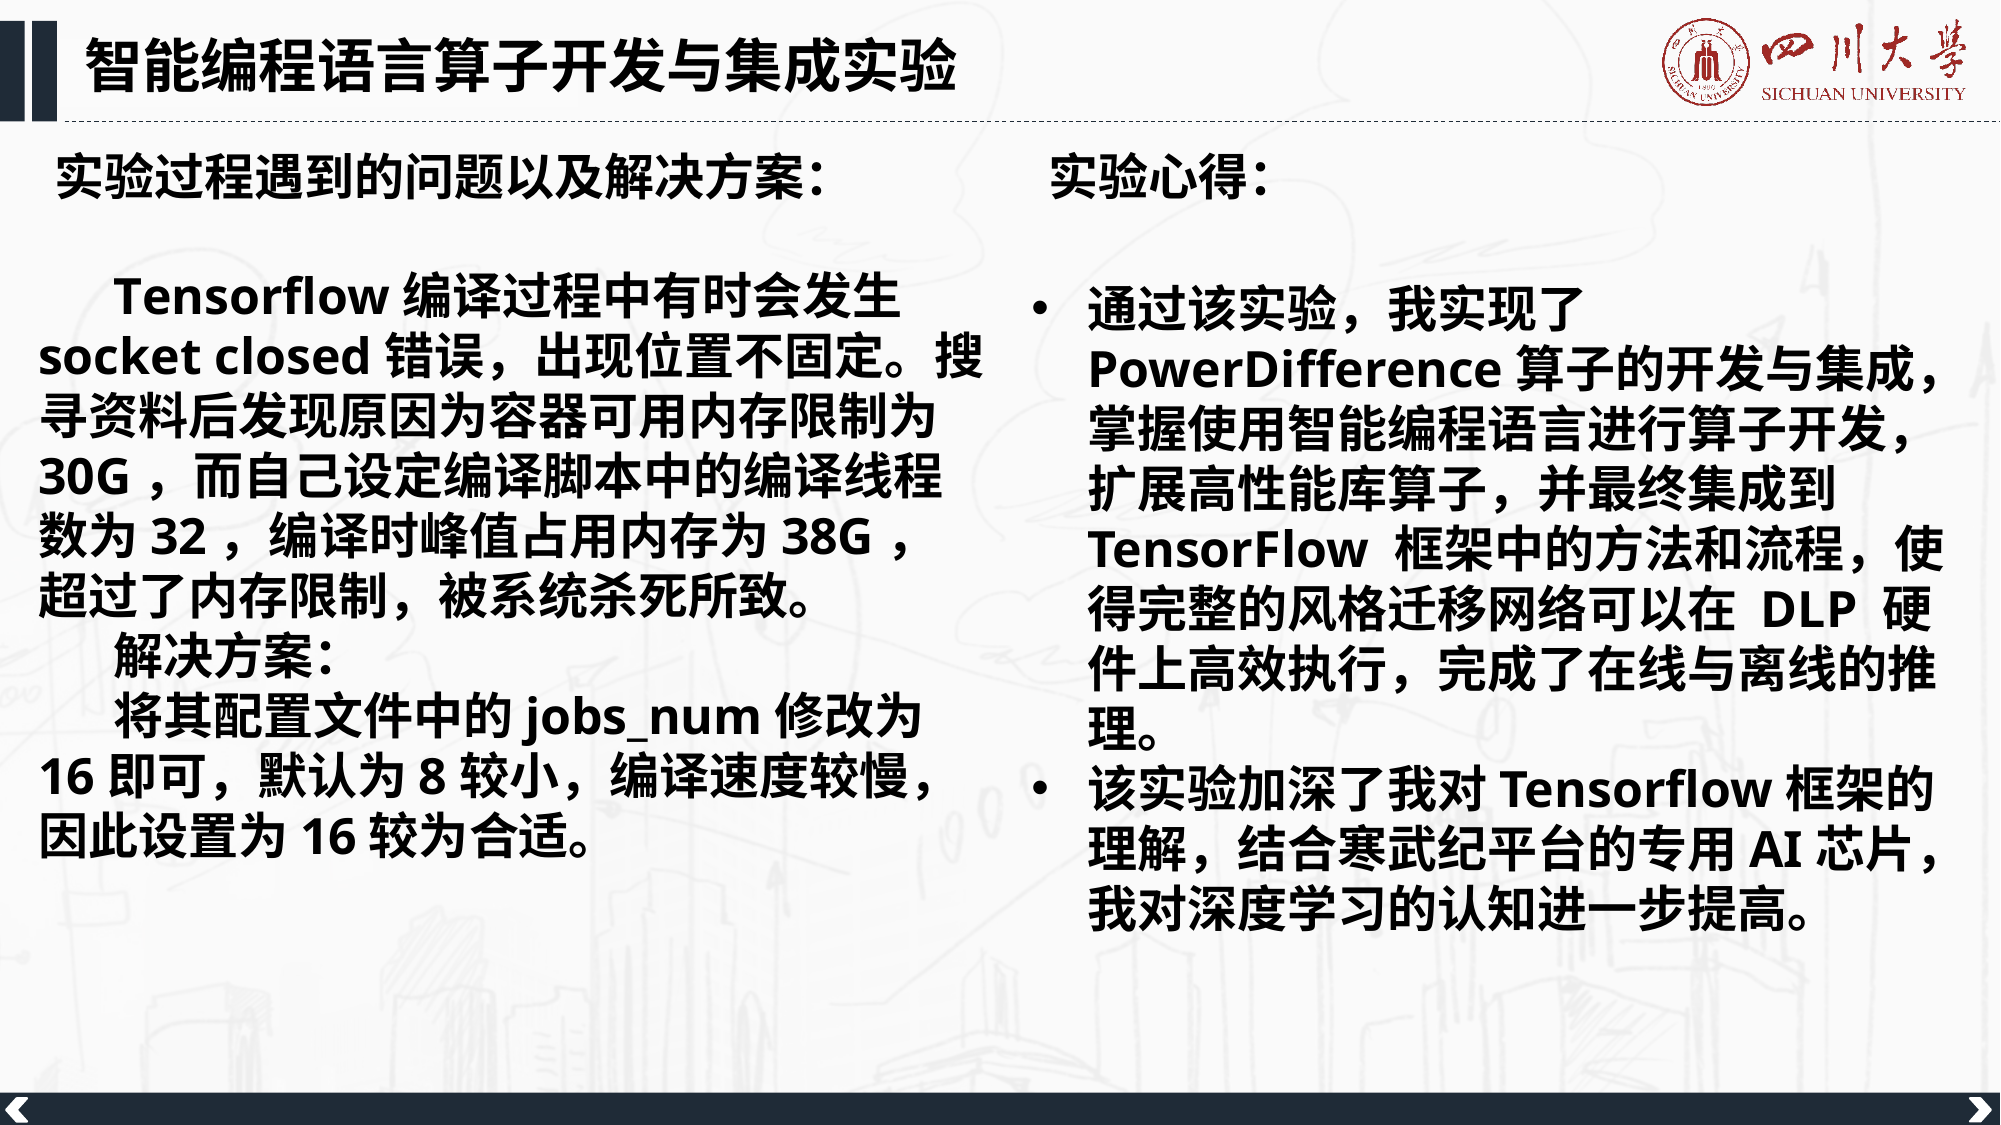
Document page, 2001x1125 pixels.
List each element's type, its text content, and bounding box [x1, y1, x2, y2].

text_box 智能编程语言算子开发与集成实验 [69, 21, 978, 107]
text_box Tensorflow编译过程中有时会发生socket closed错误，出现位置不固定。搜寻资料后发现原因为容器可用内存限制为30G，而自己设定编译脚本中的编译线程数为32，编译时峰值占用内存为38G，超过了内存限制，被系统杀死所致。 解决方案： 将其配置文件中的jobs_num修改为16即可，默认为8较小，编译速度较慢，因此设置为16较为合适。 [23, 257, 1000, 872]
picture [1662, 18, 1966, 106]
text_box [59, 38, 579, 109]
text_box 实验心得： [1034, 138, 1701, 213]
text_box 通过该实验，我实现了PowerDifference算子的开发与集成，掌握使用智能编程语言进行算子开发，扩展高性能库算子，并最终集成到 TensorFlow 框架中的方法和流程，使得完整的风格迁移网络可以在 DLP 硬件上高效执行，完成了在线与离线的推理。 该实验加深了我对Tensorflow框架的理解，结合寒武纪平台的专用AI芯片，我对深度学习的认知进一步提高。 [1016, 269, 1976, 905]
text_box 实验过程遇到的问题以及解决方案： [40, 138, 886, 213]
